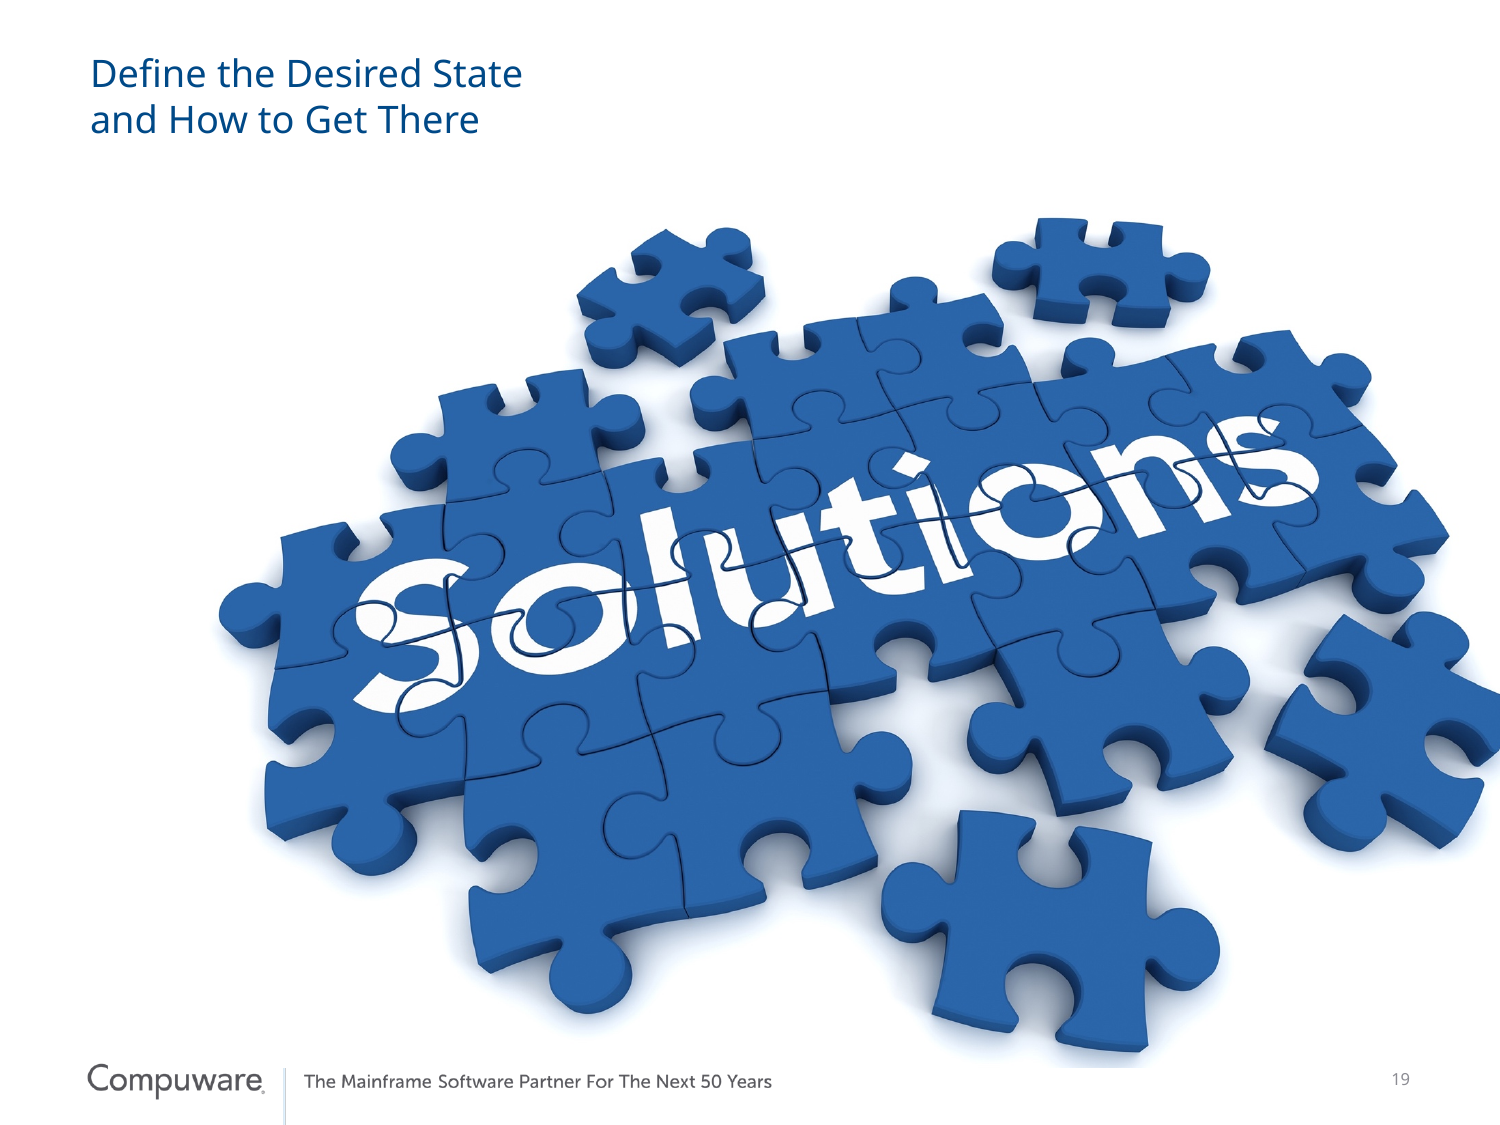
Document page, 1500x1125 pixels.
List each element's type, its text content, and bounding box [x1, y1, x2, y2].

picture [73, 129, 1500, 1125]
title Define the Desired State and How to Get There [75, 42, 1425, 149]
